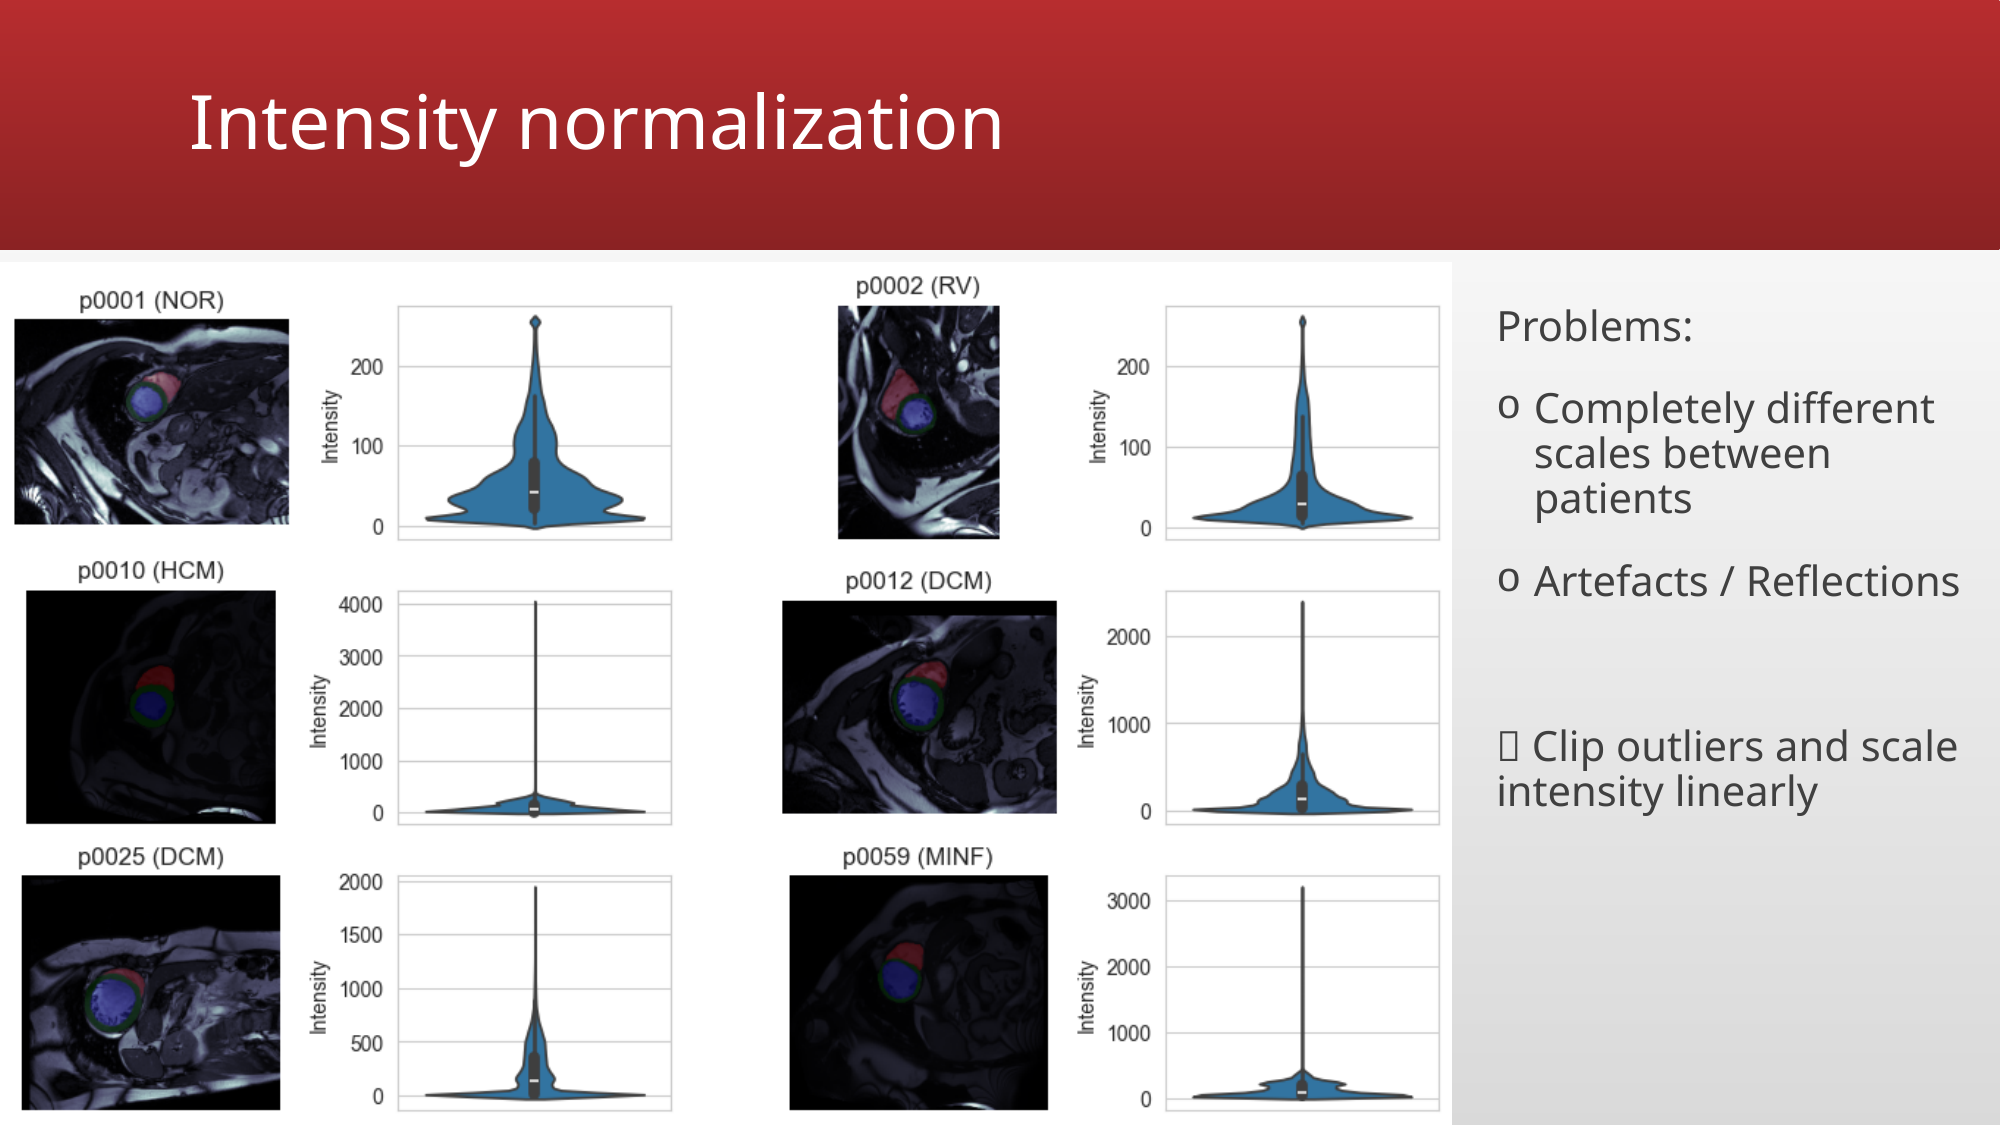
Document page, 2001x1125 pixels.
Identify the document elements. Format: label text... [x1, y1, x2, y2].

title Intensity normalization [174, 16, 1825, 234]
text_box Problems: Completely different scales between patients Artefacts / Reflections  Clip outliers and scale intensity linearly [1481, 297, 2000, 1090]
picture [0, 262, 1452, 1125]
